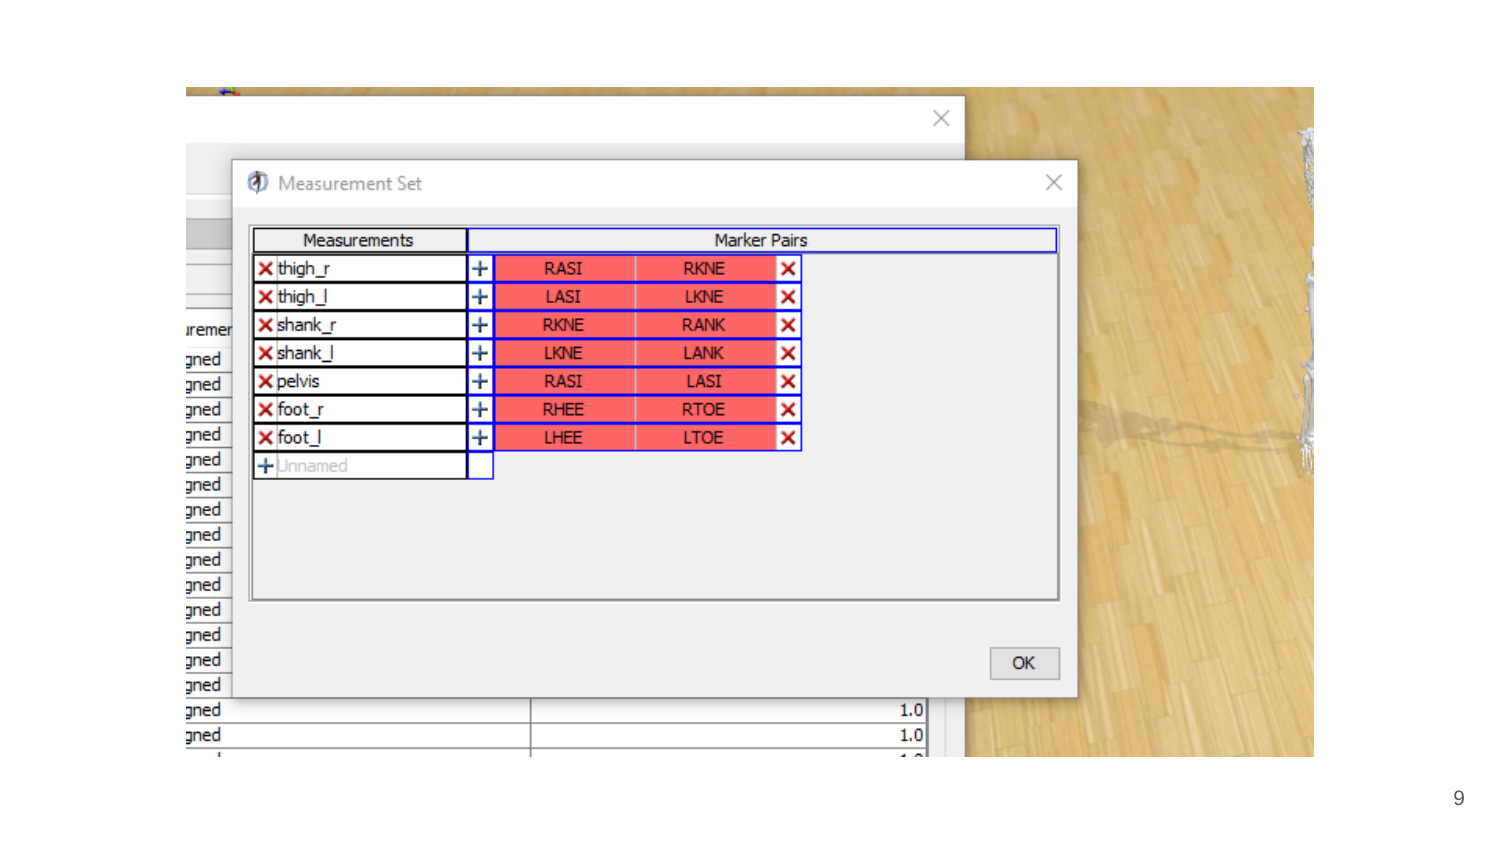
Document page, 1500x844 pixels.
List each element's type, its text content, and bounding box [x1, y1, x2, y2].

slide_number 9 [1389, 764, 1480, 830]
picture [186, 87, 1314, 757]
